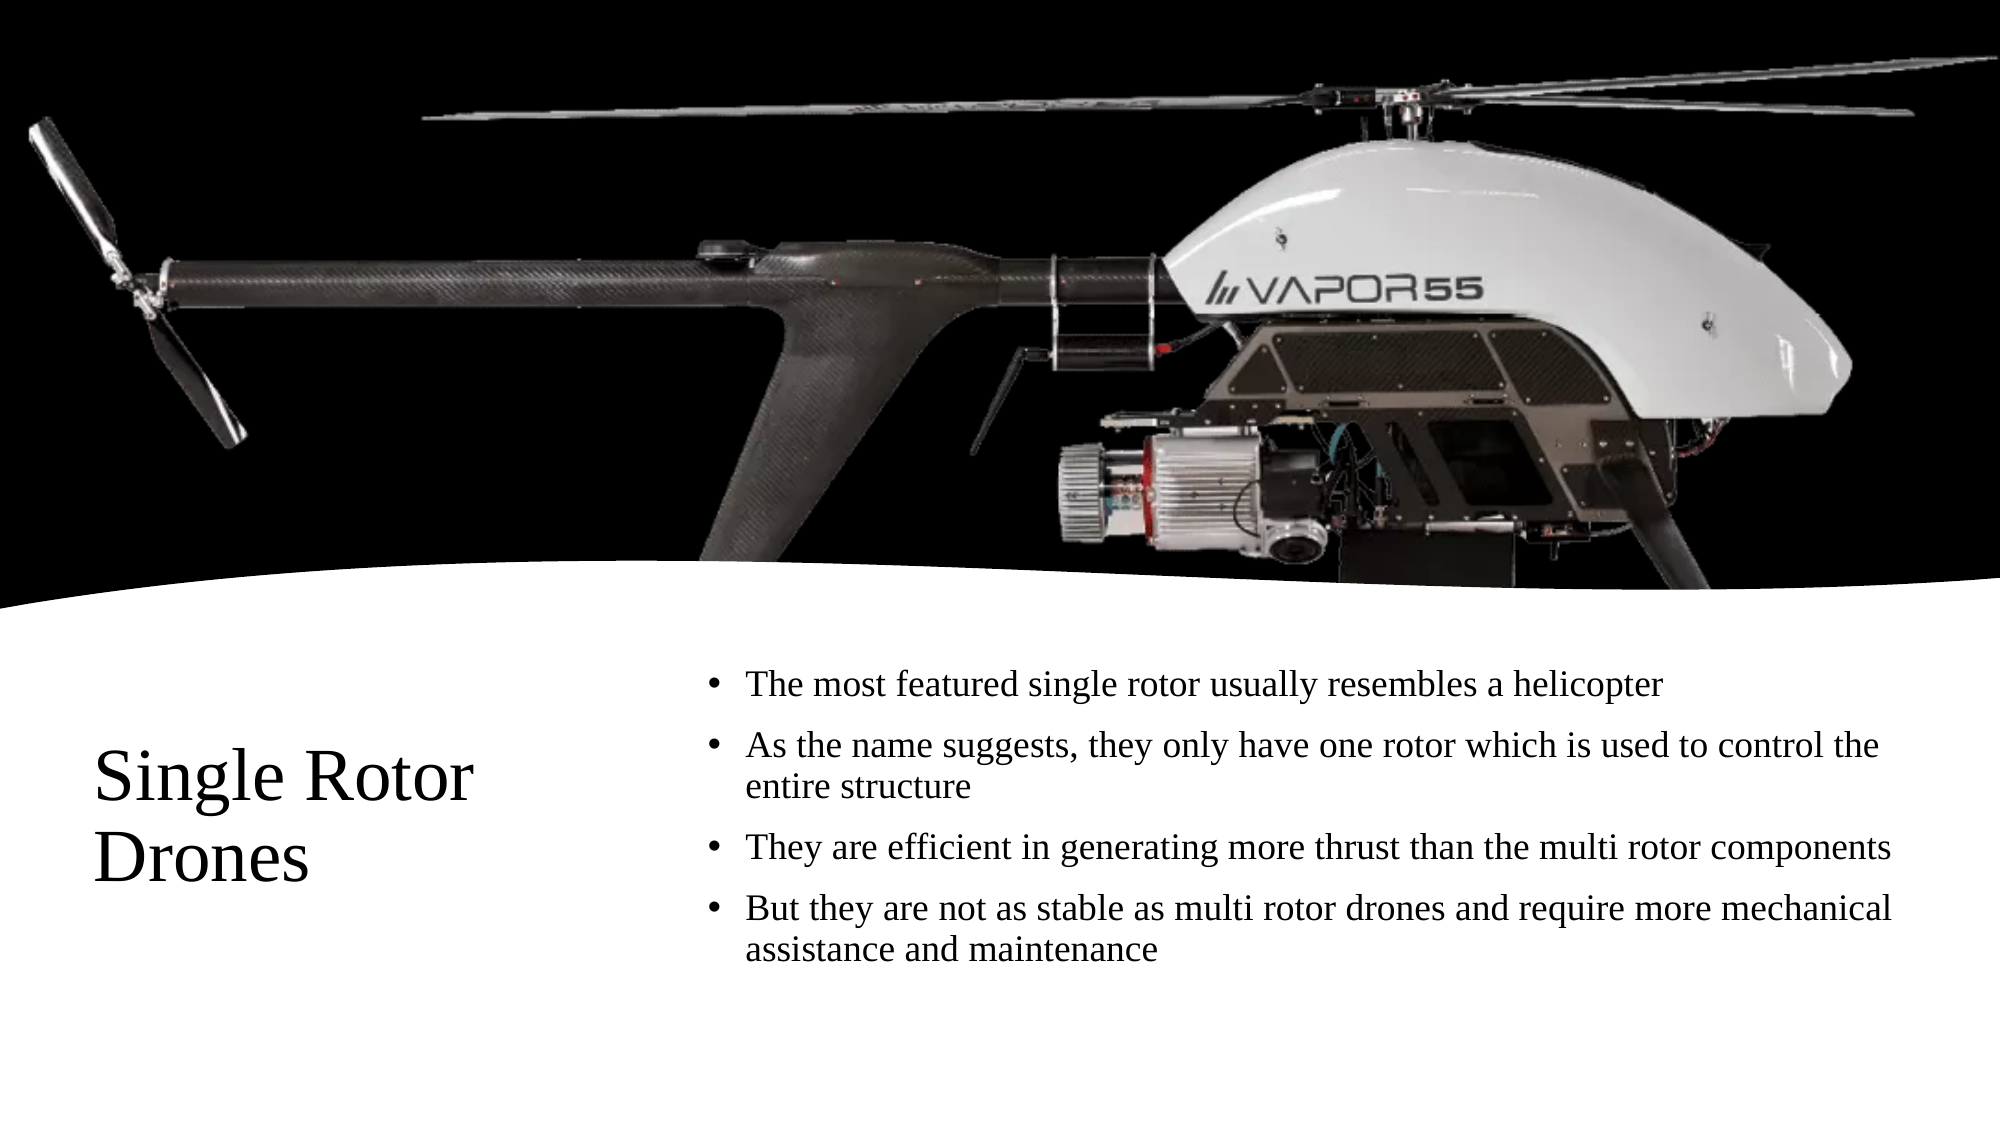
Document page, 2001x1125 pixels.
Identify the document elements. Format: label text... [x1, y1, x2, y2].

title Single Rotor Drones [78, 615, 619, 1018]
list The most featured single rotor usually resembles a helicopter As the name suggests, they only have one rotor which is used to control the entire structure They are efficient in generating more thrust than the multi rotor components But they are not as stable as multi rotor drones and require more mechanical assistance and maintenance [692, 615, 1921, 1018]
picture [0, 0, 2000, 609]
